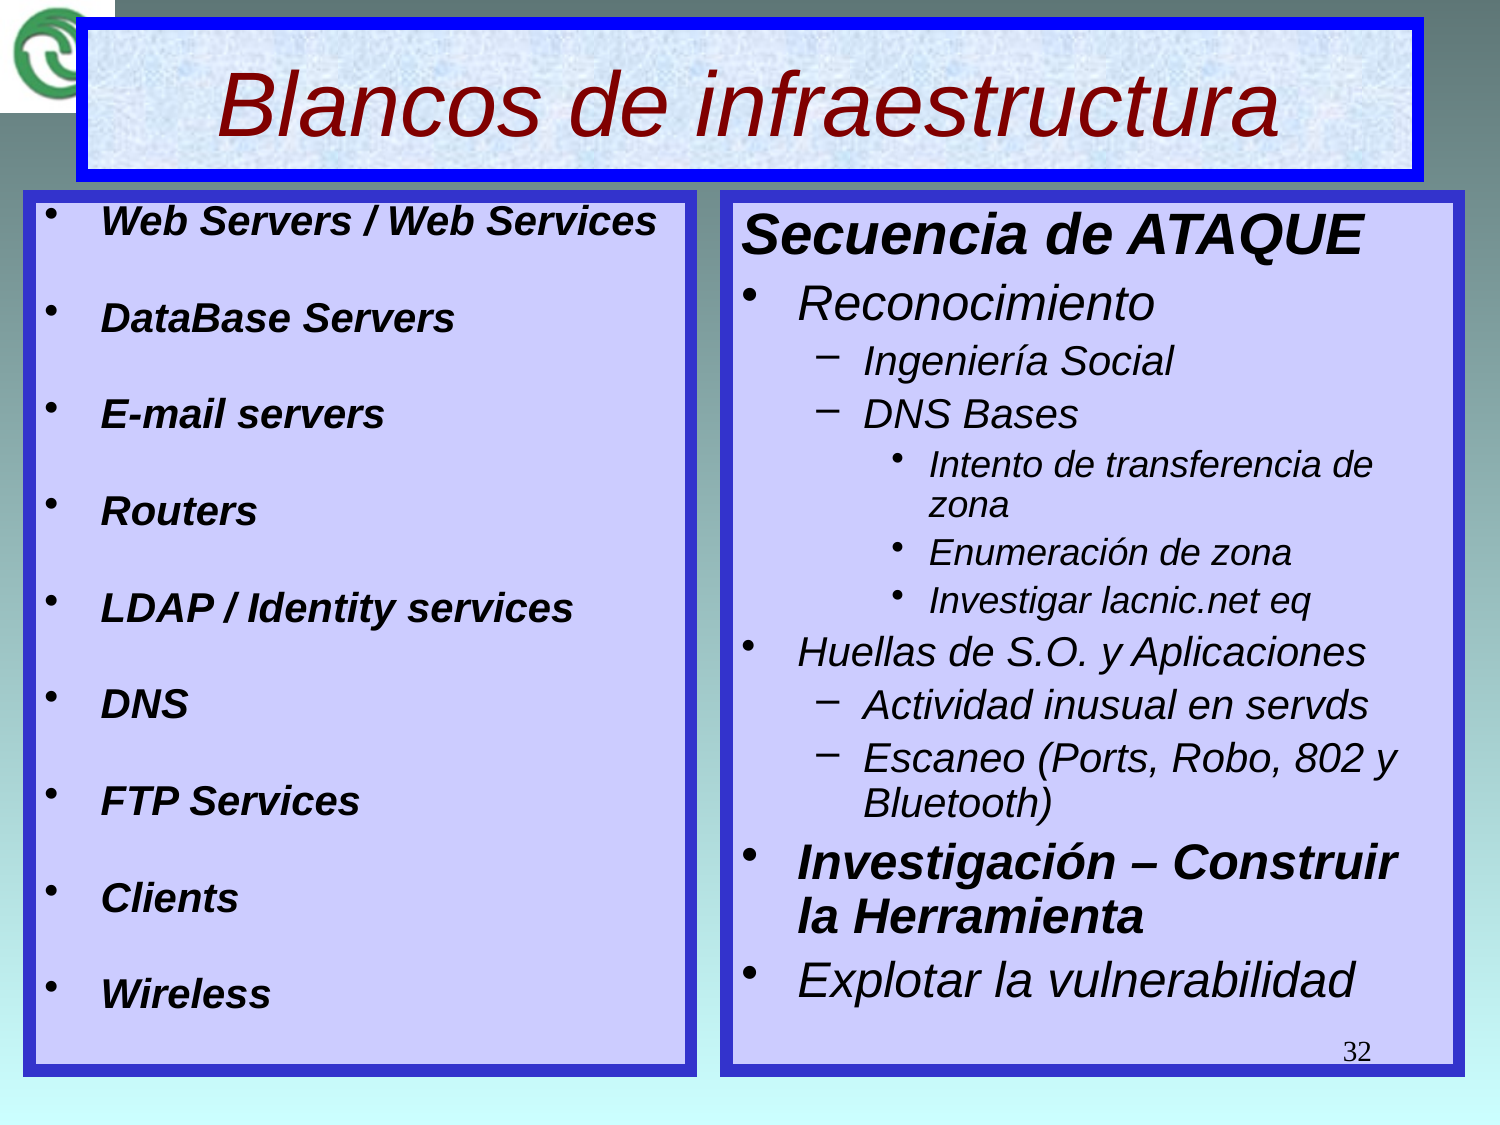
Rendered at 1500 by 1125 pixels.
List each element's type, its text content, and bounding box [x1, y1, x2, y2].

list Secuencia de ATAQUE Reconocimiento Ingeniería Social DNS Bases Intento de transferencia de zona Enumeración de zona Investigar lacnic.net eq Huellas de S.O. y Aplicaciones Actividad inusual en servds Escaneo (Ports, Robo, 802 y Bluetooth) Investigación – Construir la Herramienta Explotar la vulnerabilidad [726, 196, 1460, 1071]
slide_number 32 [1074, 1024, 1388, 1101]
list Web Servers / Web Services DataBase Servers E-mail servers Routers LDAP / Identity services DNS FTP Services Clients Wireless [29, 196, 692, 1071]
picture [0, 0, 115, 113]
title Blancos de infraestructura [81, 23, 1419, 177]
